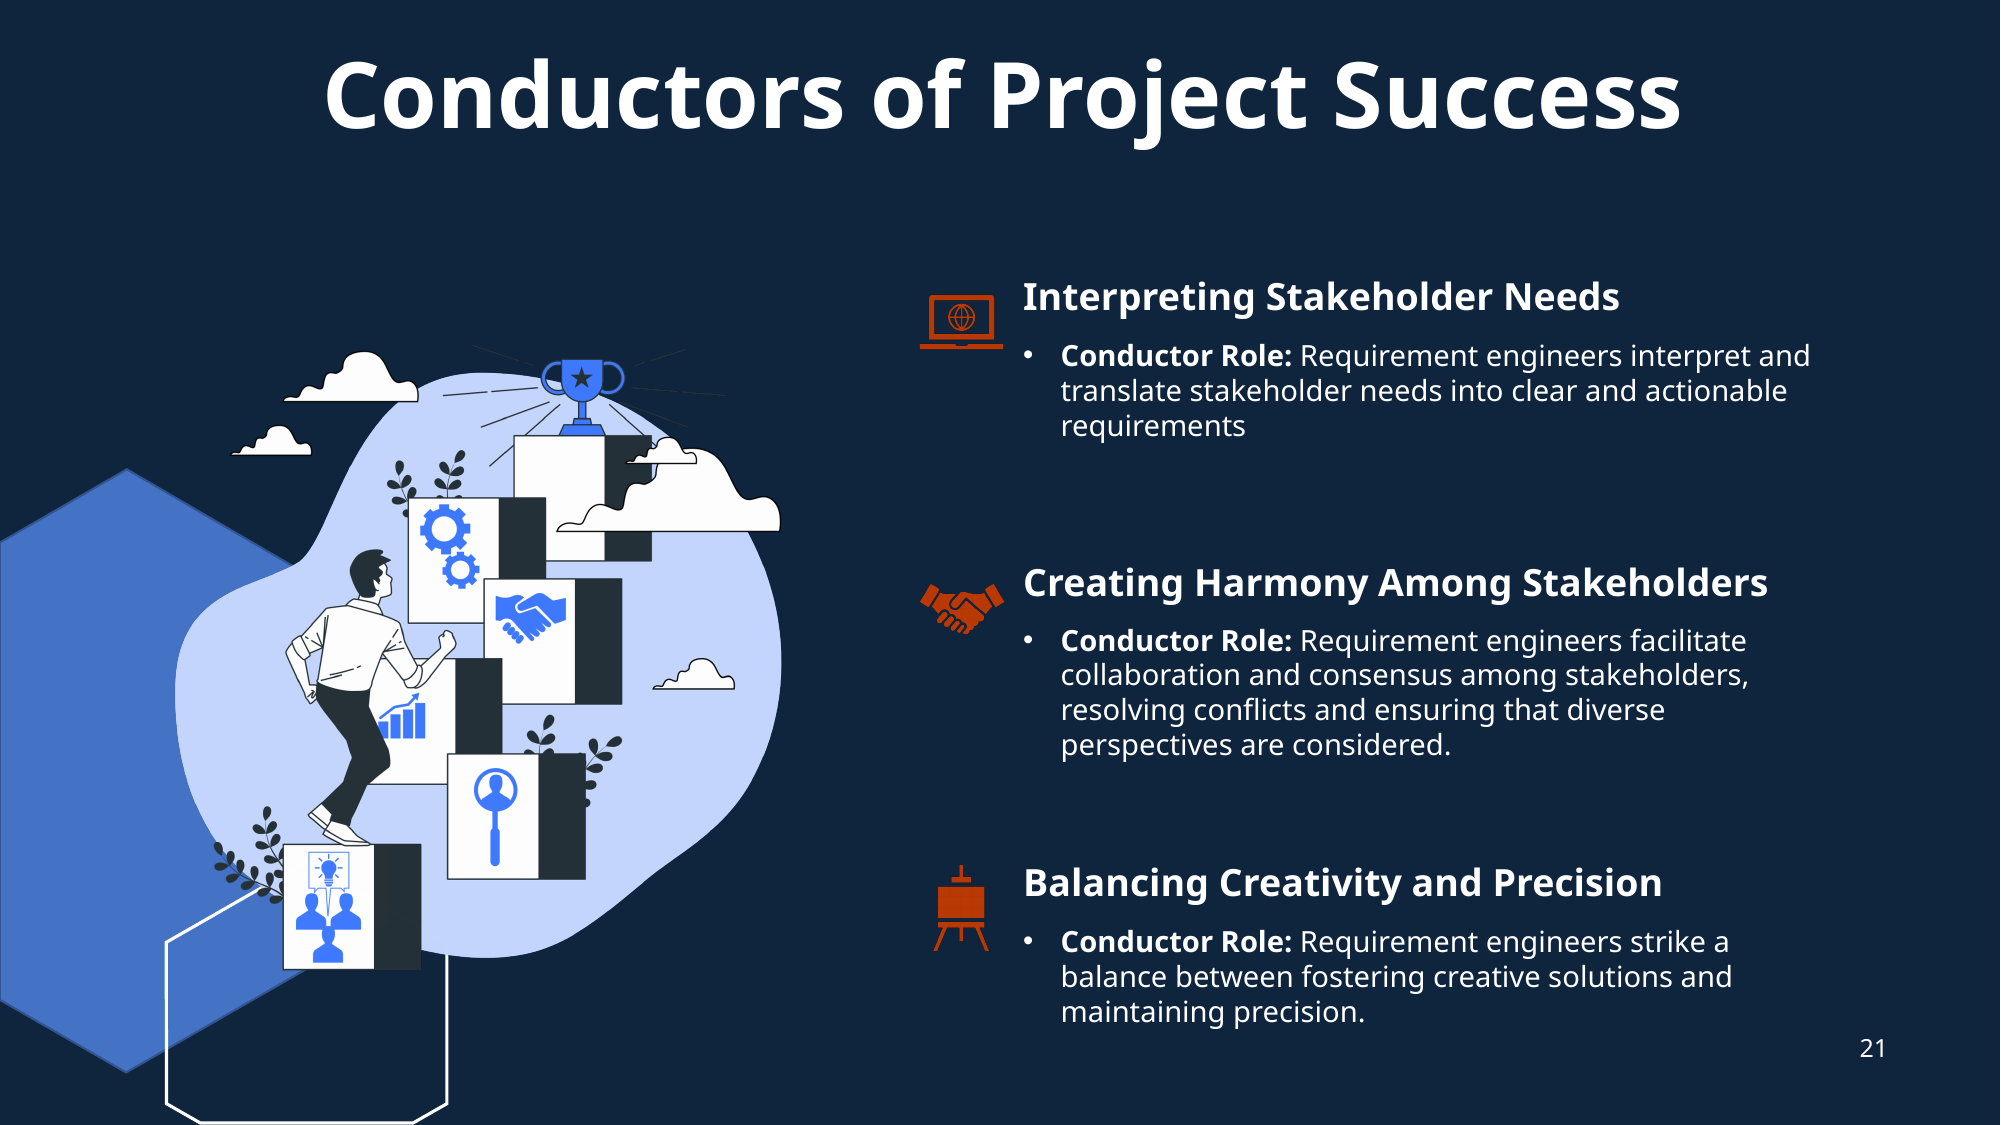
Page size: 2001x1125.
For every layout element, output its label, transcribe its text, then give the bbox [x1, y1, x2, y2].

picture [919, 275, 1004, 369]
list Balancing Creativity and Precision [1008, 842, 1855, 912]
picture [918, 562, 1007, 656]
picture [144, 315, 815, 986]
title Conductors of Project Success [58, 42, 1948, 232]
list Creating Harmony Among Stakeholders [1008, 542, 1855, 612]
list Conductor Role: Requirement engineers interpret and translate stakeholder needs into clear and actionable requirements [1008, 329, 1855, 542]
list Conductor Role: Requirement engineers strike a balance between fostering creative solutions and maintaining precision. [1008, 915, 1855, 1125]
list Interpreting Stakeholder Needs [1008, 256, 1855, 326]
picture [916, 861, 1005, 955]
text_box 21 [1836, 1019, 1912, 1080]
list Conductor Role: Requirement engineers facilitate collaboration and consensus among stakeholders, resolving conflicts and ensuring that diverse perspectives are considered. [1008, 614, 1855, 808]
